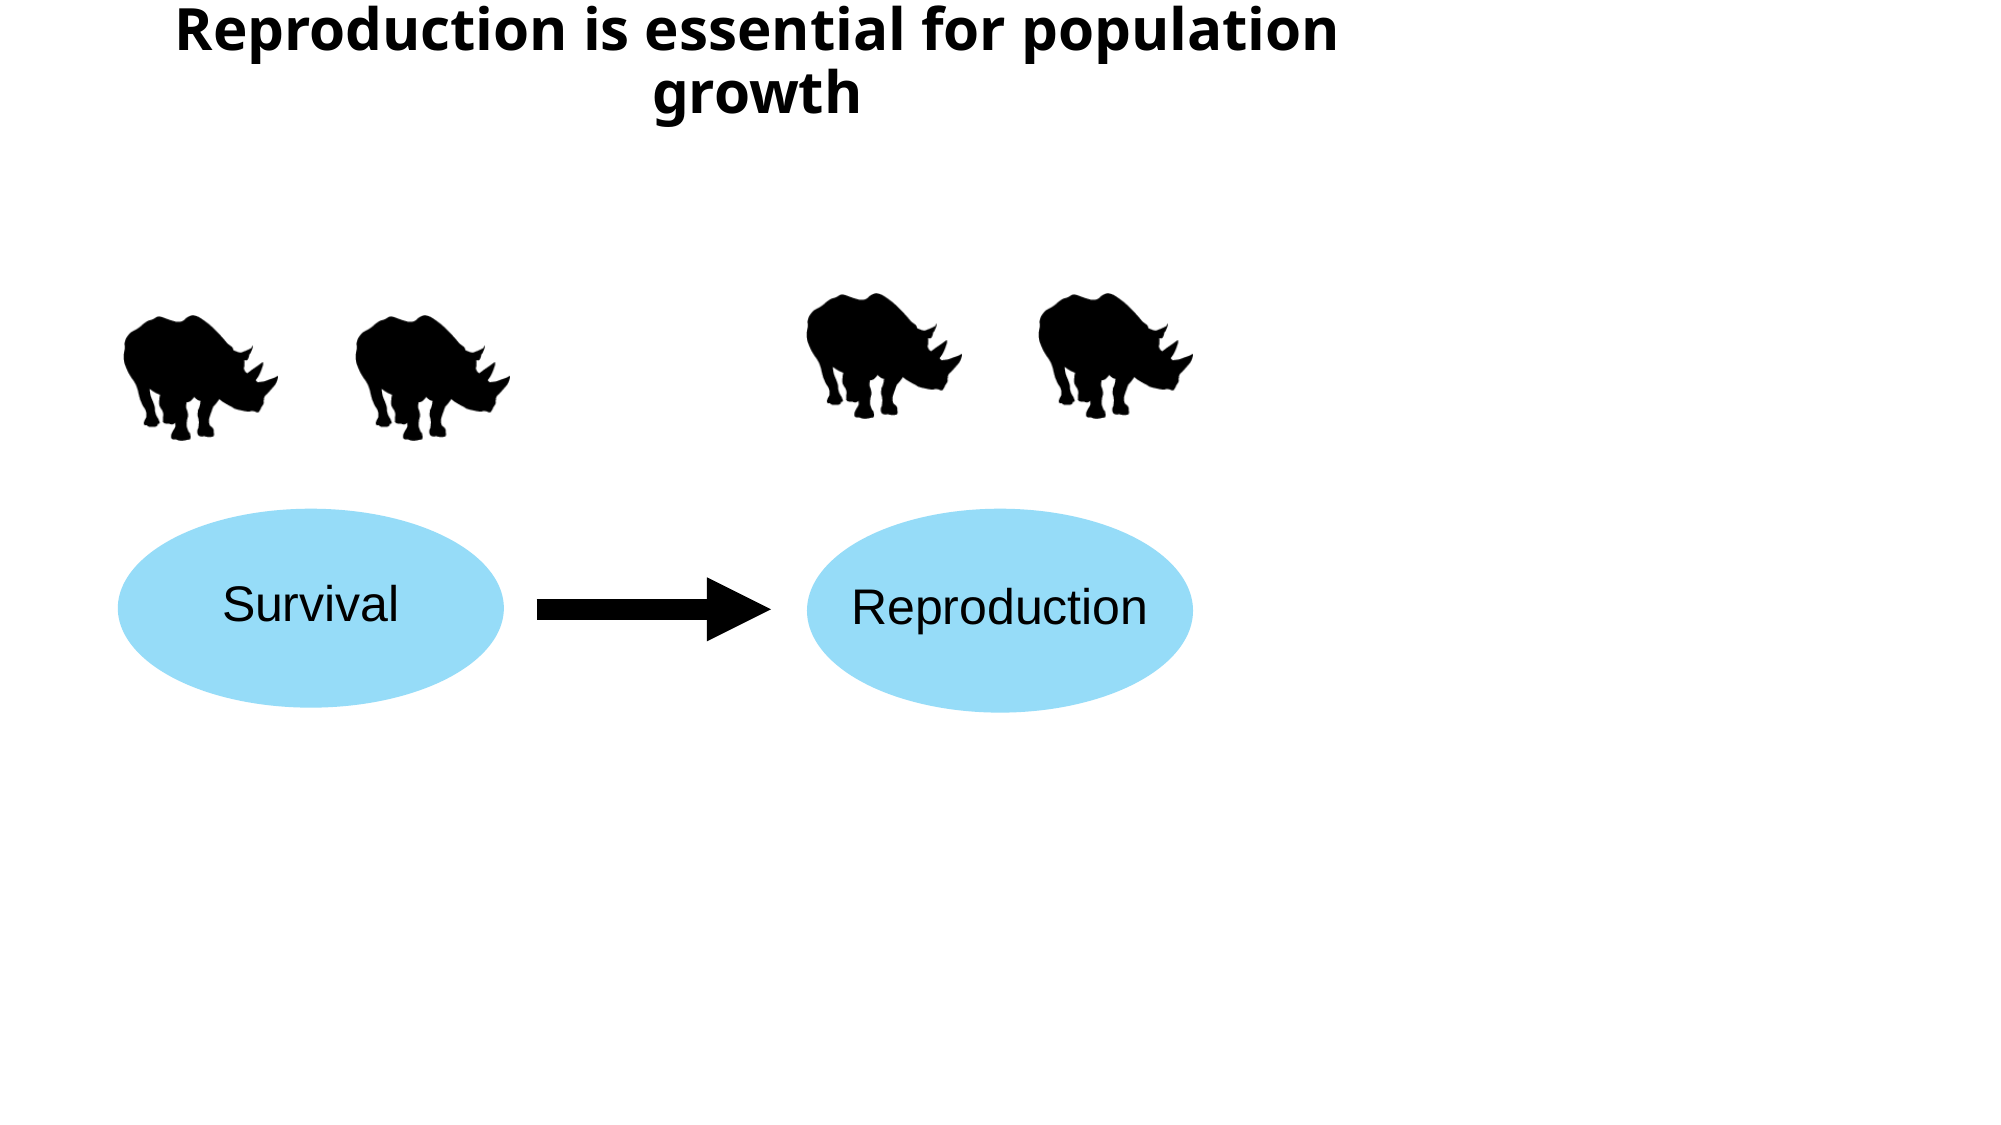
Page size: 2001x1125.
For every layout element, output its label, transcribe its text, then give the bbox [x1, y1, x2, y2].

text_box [806, 508, 1194, 714]
picture [122, 315, 278, 442]
picture [806, 292, 962, 419]
picture [354, 315, 510, 442]
picture [1038, 292, 1194, 419]
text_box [117, 508, 505, 709]
title Reproduction is essential for population growth [55, 46, 1459, 134]
